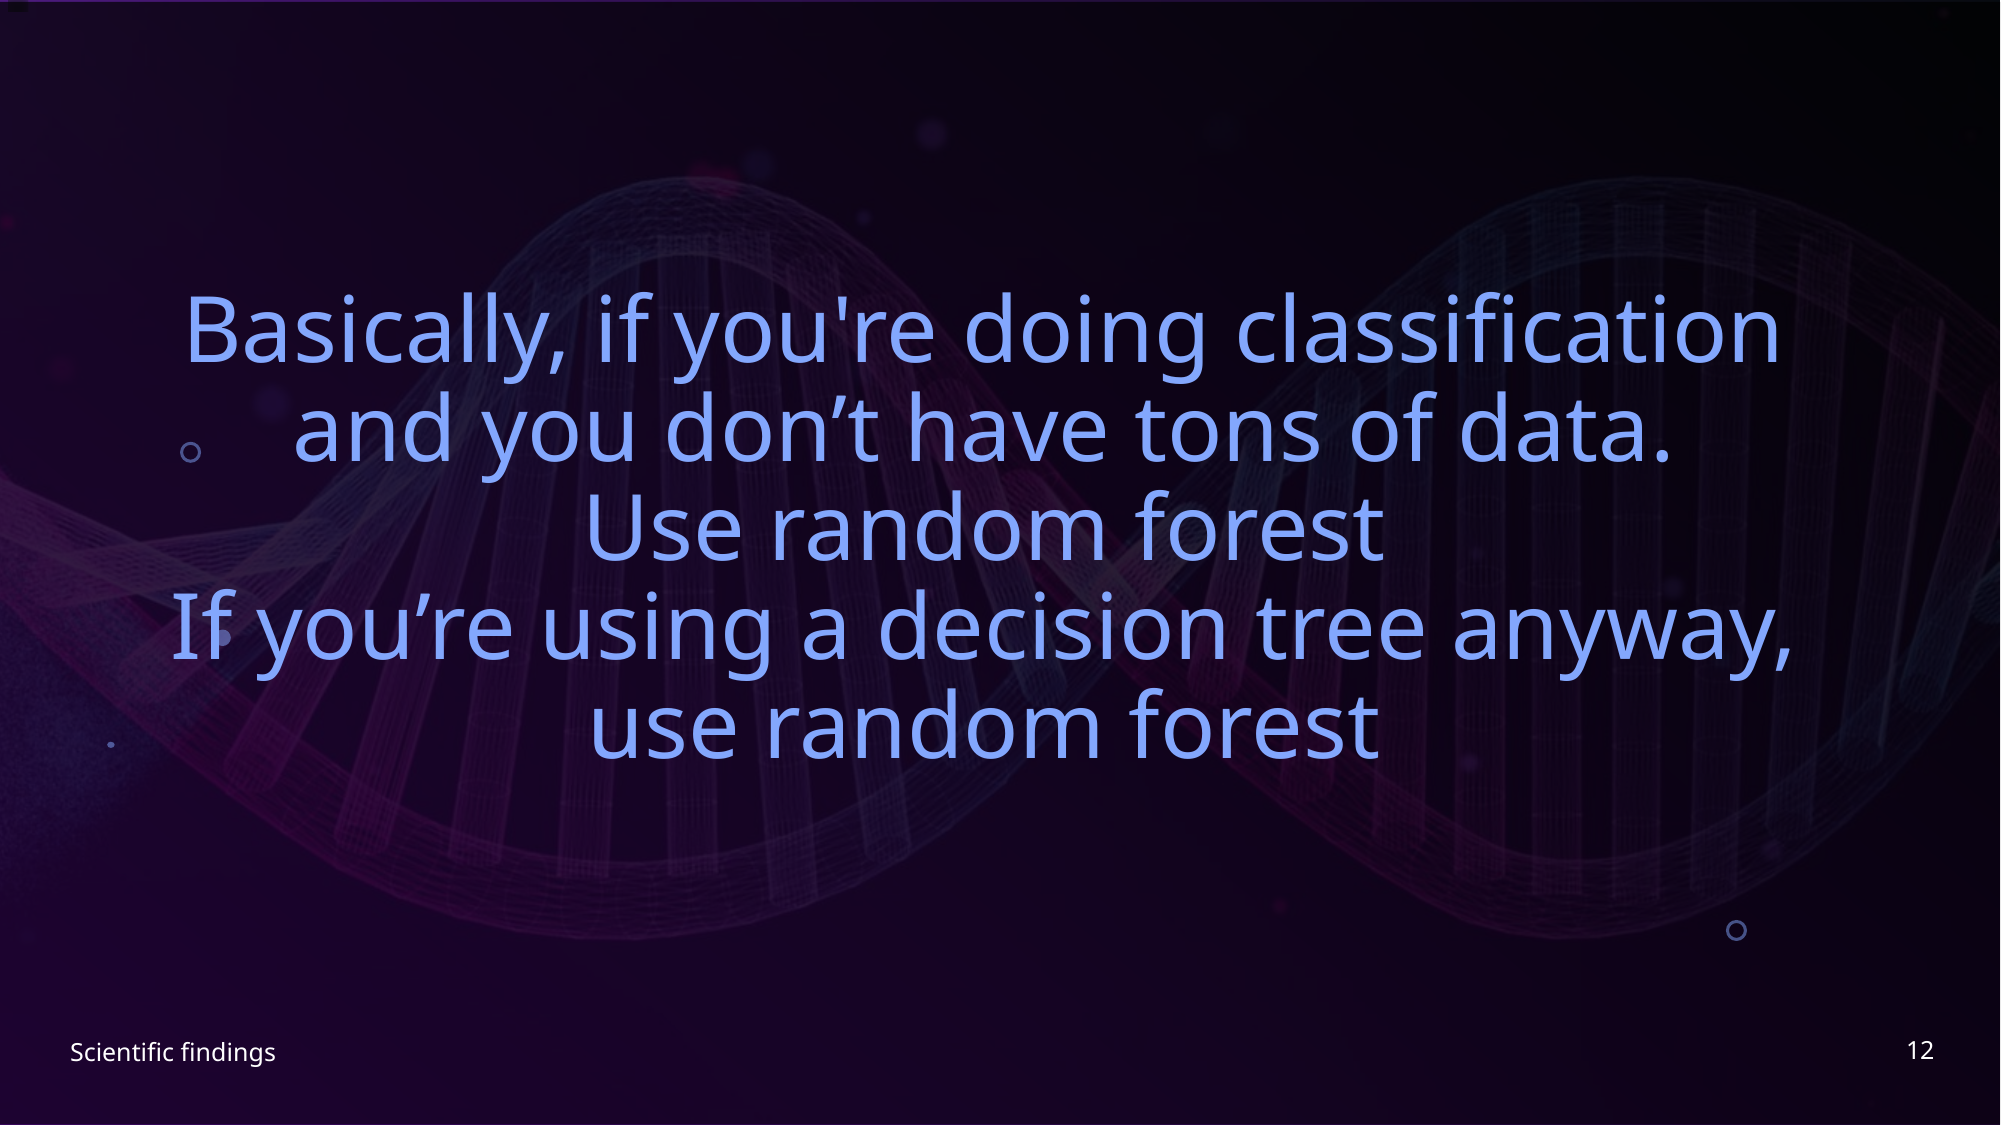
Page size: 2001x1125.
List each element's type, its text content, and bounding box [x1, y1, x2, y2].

slide_number 12 [1499, 1021, 1950, 1082]
footer Scientific findings [55, 1023, 731, 1084]
title Basically, if you're doing classification and you don’t have tons of data. Use random forest If you’re using a decision tree anyway, use random forest [121, 422, 1847, 640]
